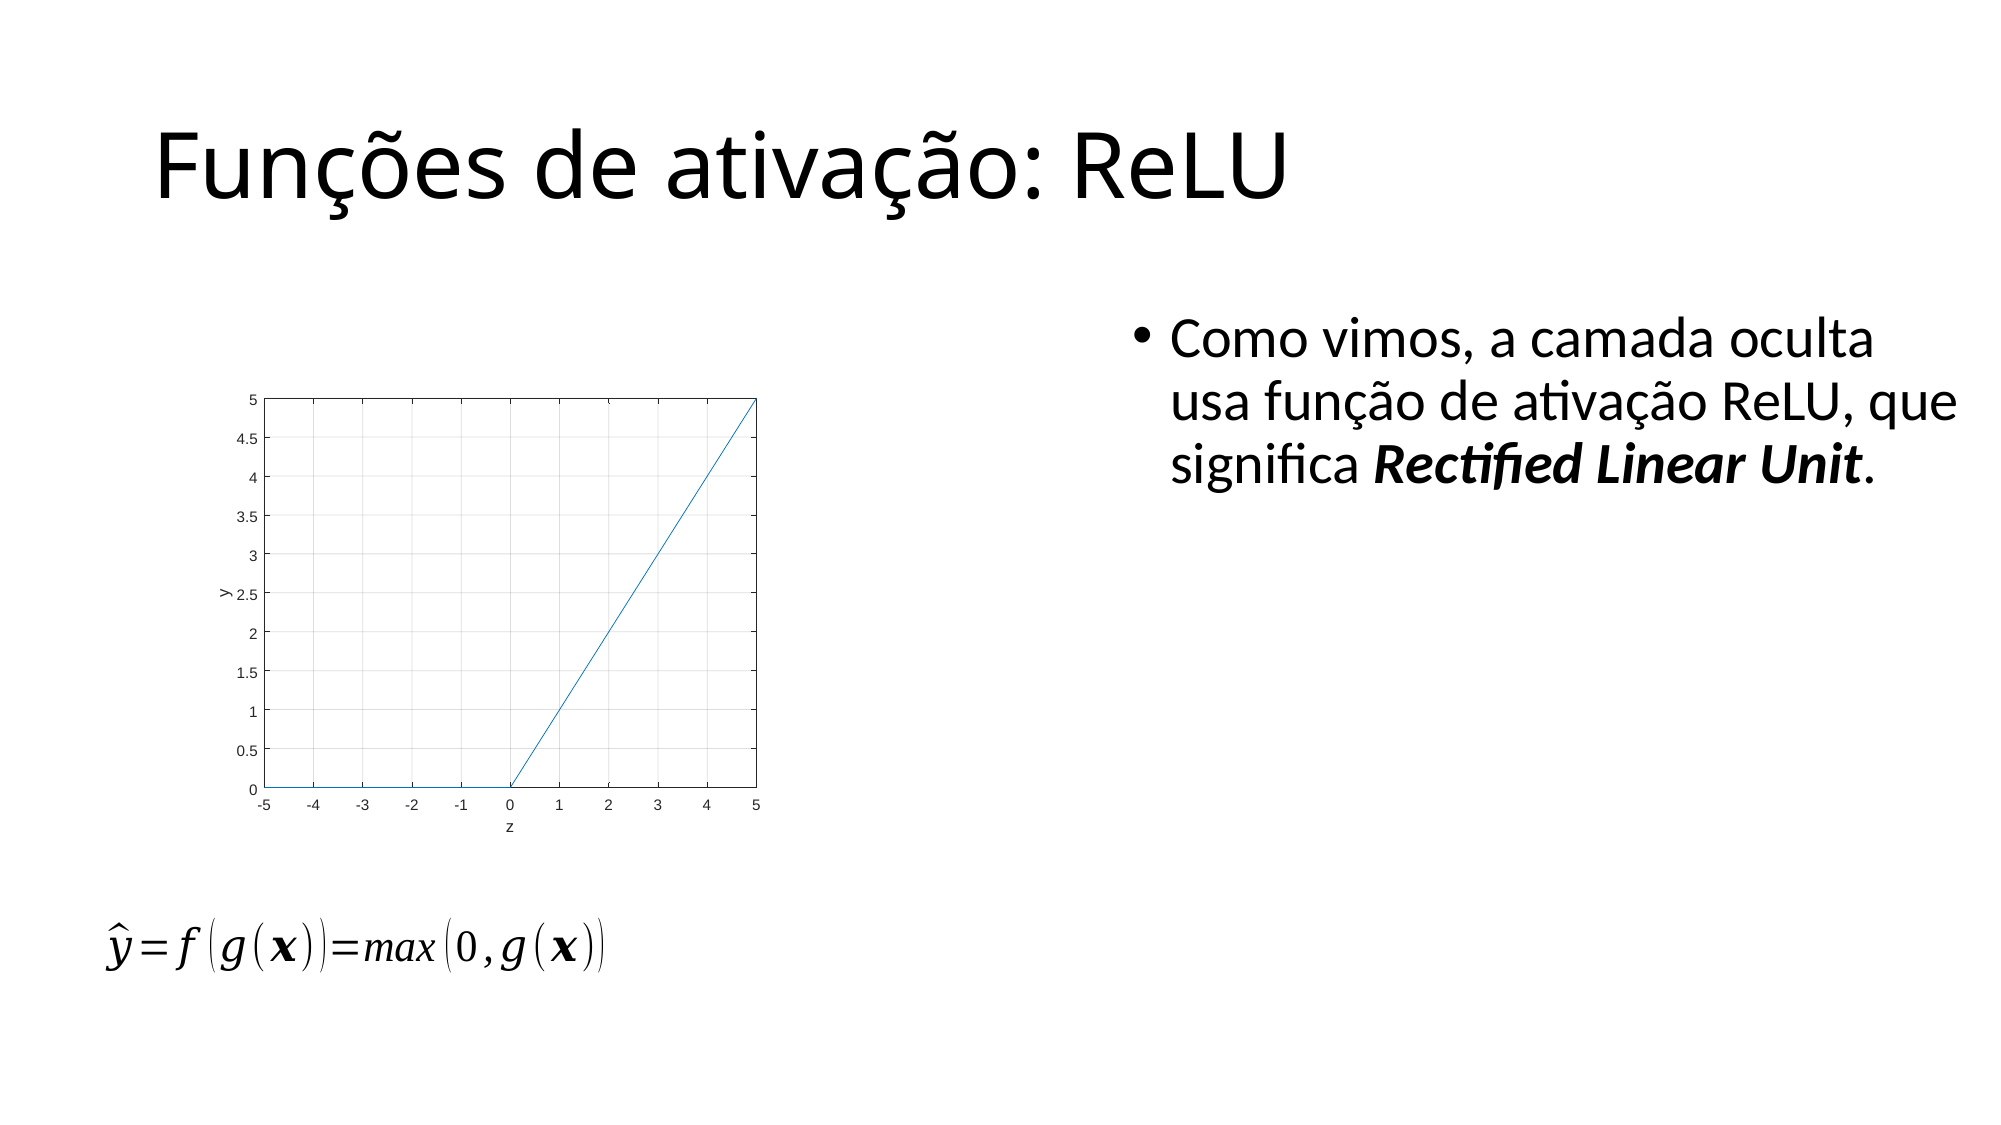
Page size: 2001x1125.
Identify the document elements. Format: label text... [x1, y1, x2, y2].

picture [213, 393, 762, 834]
list Como vimos, a camada oculta usa função de ativação ReLU, que significa Rectified Linear Unit. [1117, 299, 1976, 1125]
title Funções de ativação: ReLU [137, 59, 1863, 278]
